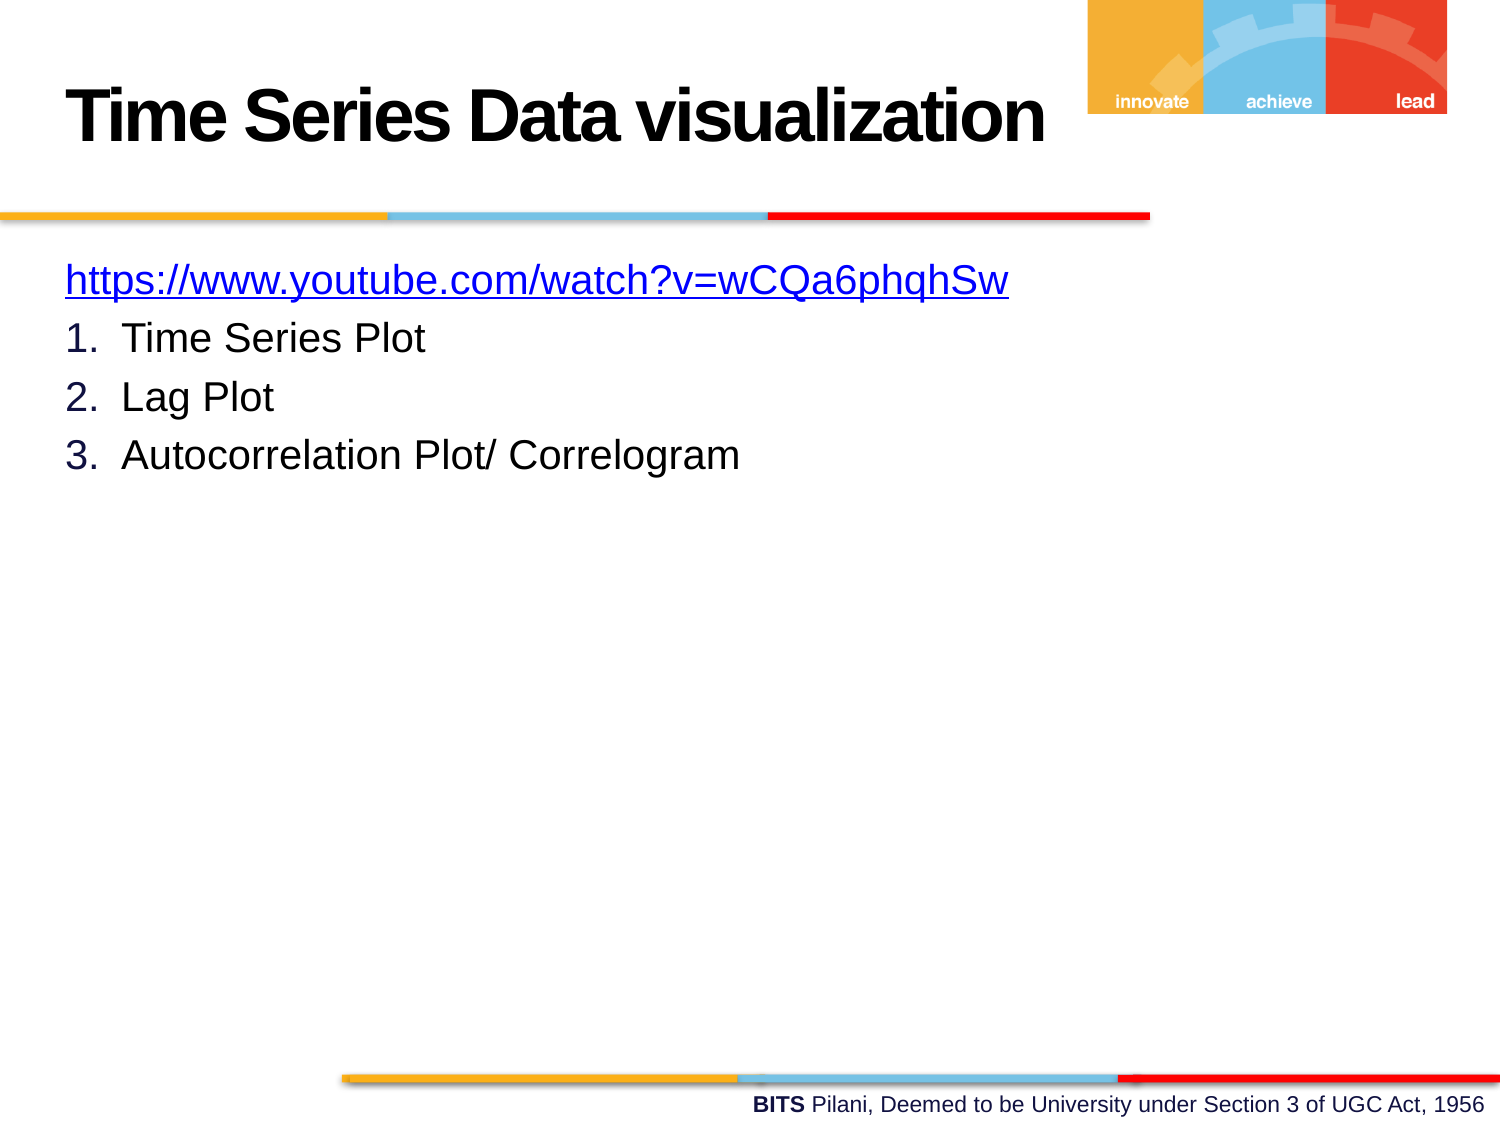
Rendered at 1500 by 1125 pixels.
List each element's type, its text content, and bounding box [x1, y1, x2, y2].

picture [1087, 0, 1448, 114]
list https://www.youtube.com/watch?v=wCQa6phqhSw Time Series Plot Lag Plot Autocorrelation Plot/ Correlogram [50, 245, 1400, 988]
list Time Series Data visualization [50, 24, 1088, 213]
